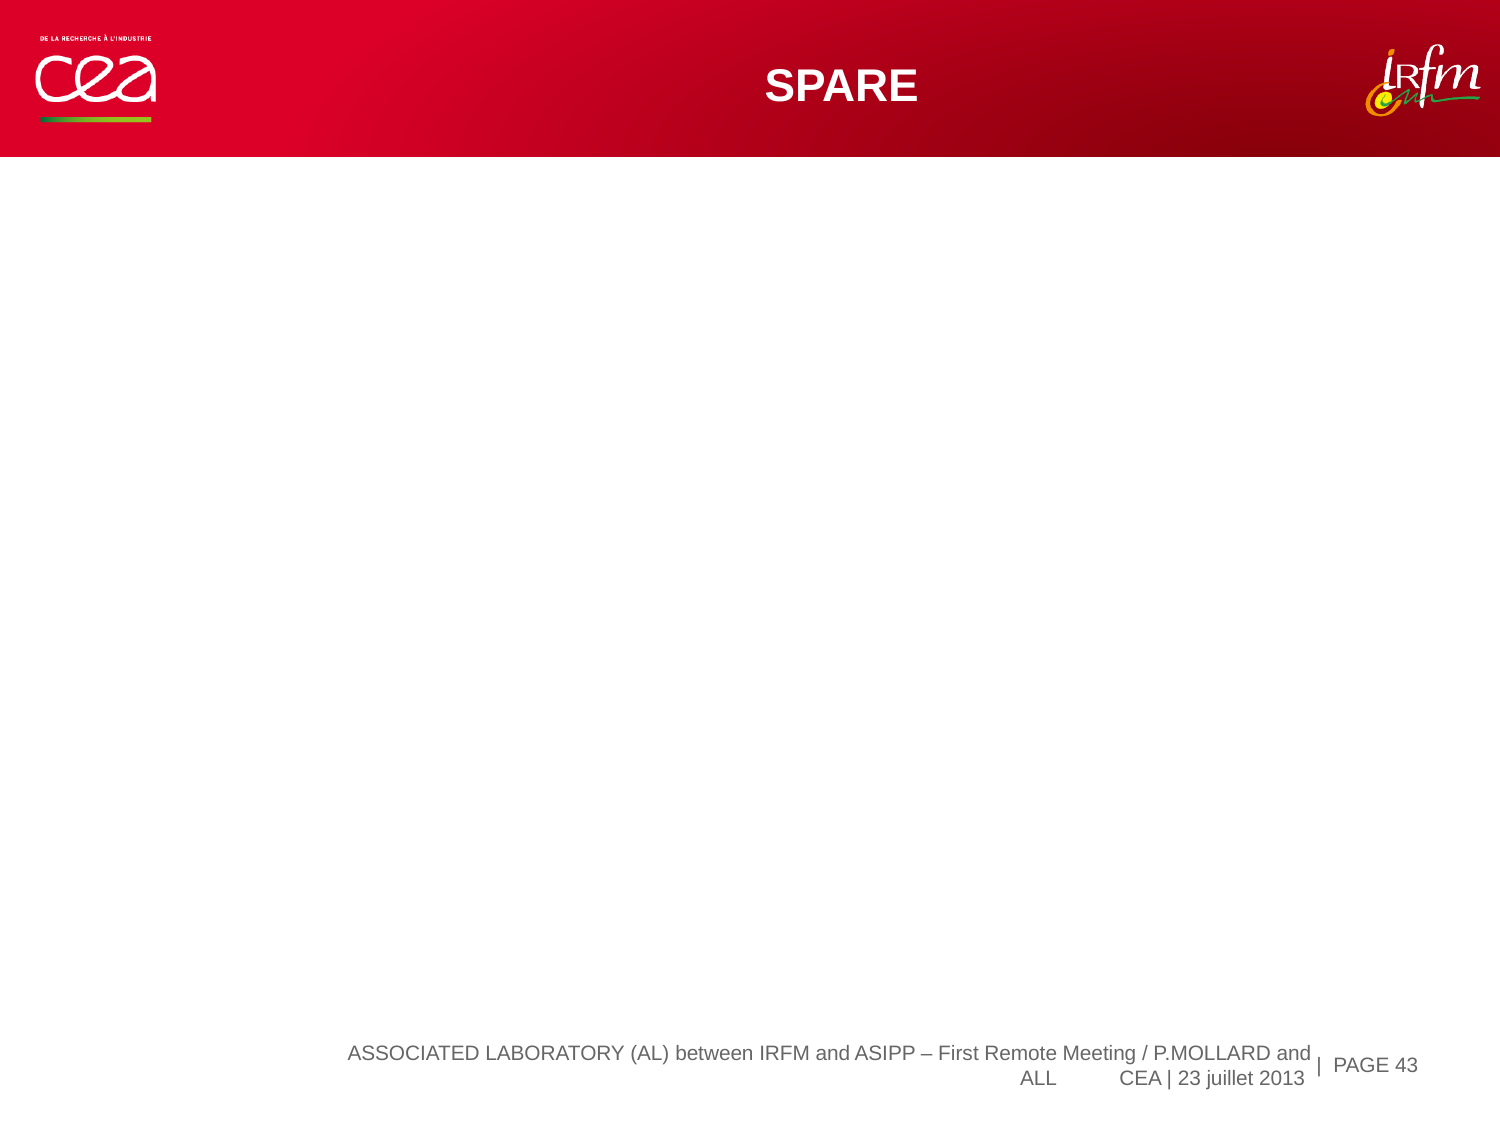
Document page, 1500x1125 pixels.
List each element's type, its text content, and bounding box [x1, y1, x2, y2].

title SPARE [247, 8, 1436, 158]
footer ASSOCIATED LABORATORY (AL) between IRFM and ASIPP – First Remote Meeting / P.MOLLARD and ALL CEA | 23 juillet 2013 [336, 1034, 1311, 1095]
picture [0, 0, 1500, 157]
slide_number | PAGE 43 [1316, 1034, 1500, 1094]
